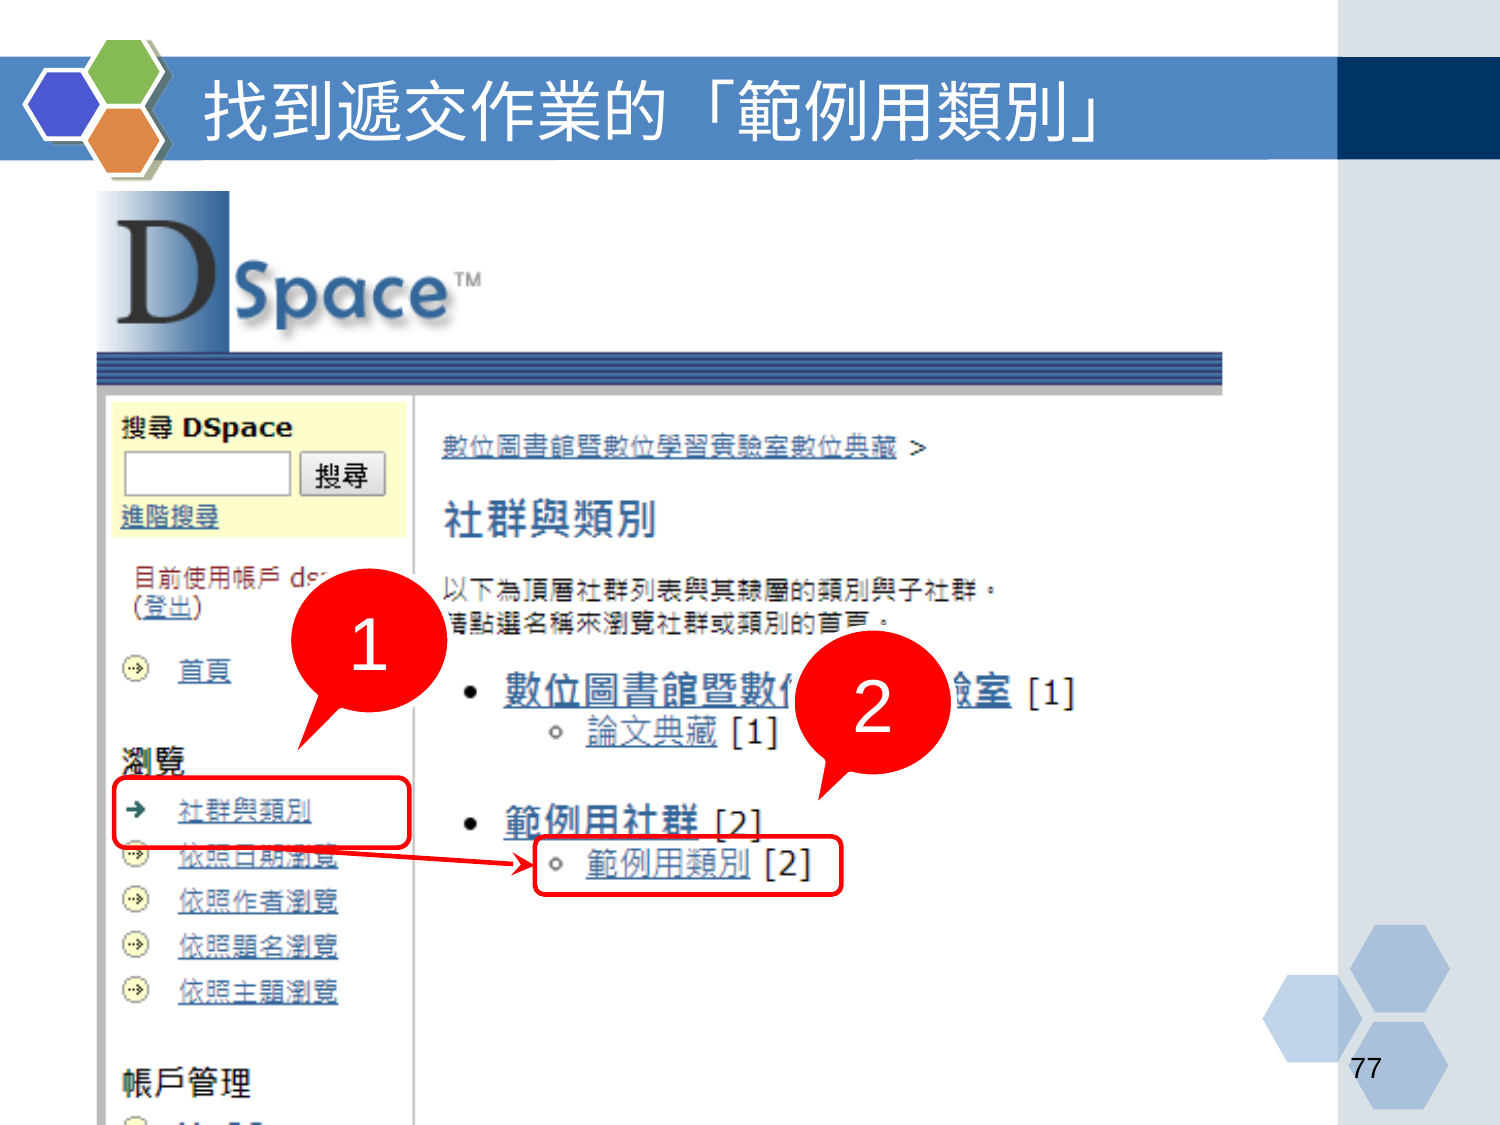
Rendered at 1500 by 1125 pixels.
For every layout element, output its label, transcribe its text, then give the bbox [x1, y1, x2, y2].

slide_number ‹#› [1335, 1047, 1459, 1086]
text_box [261, 847, 536, 866]
title 找到遞交作業的「範例用類別」 [187, 62, 1288, 155]
picture [96, 190, 1223, 1125]
